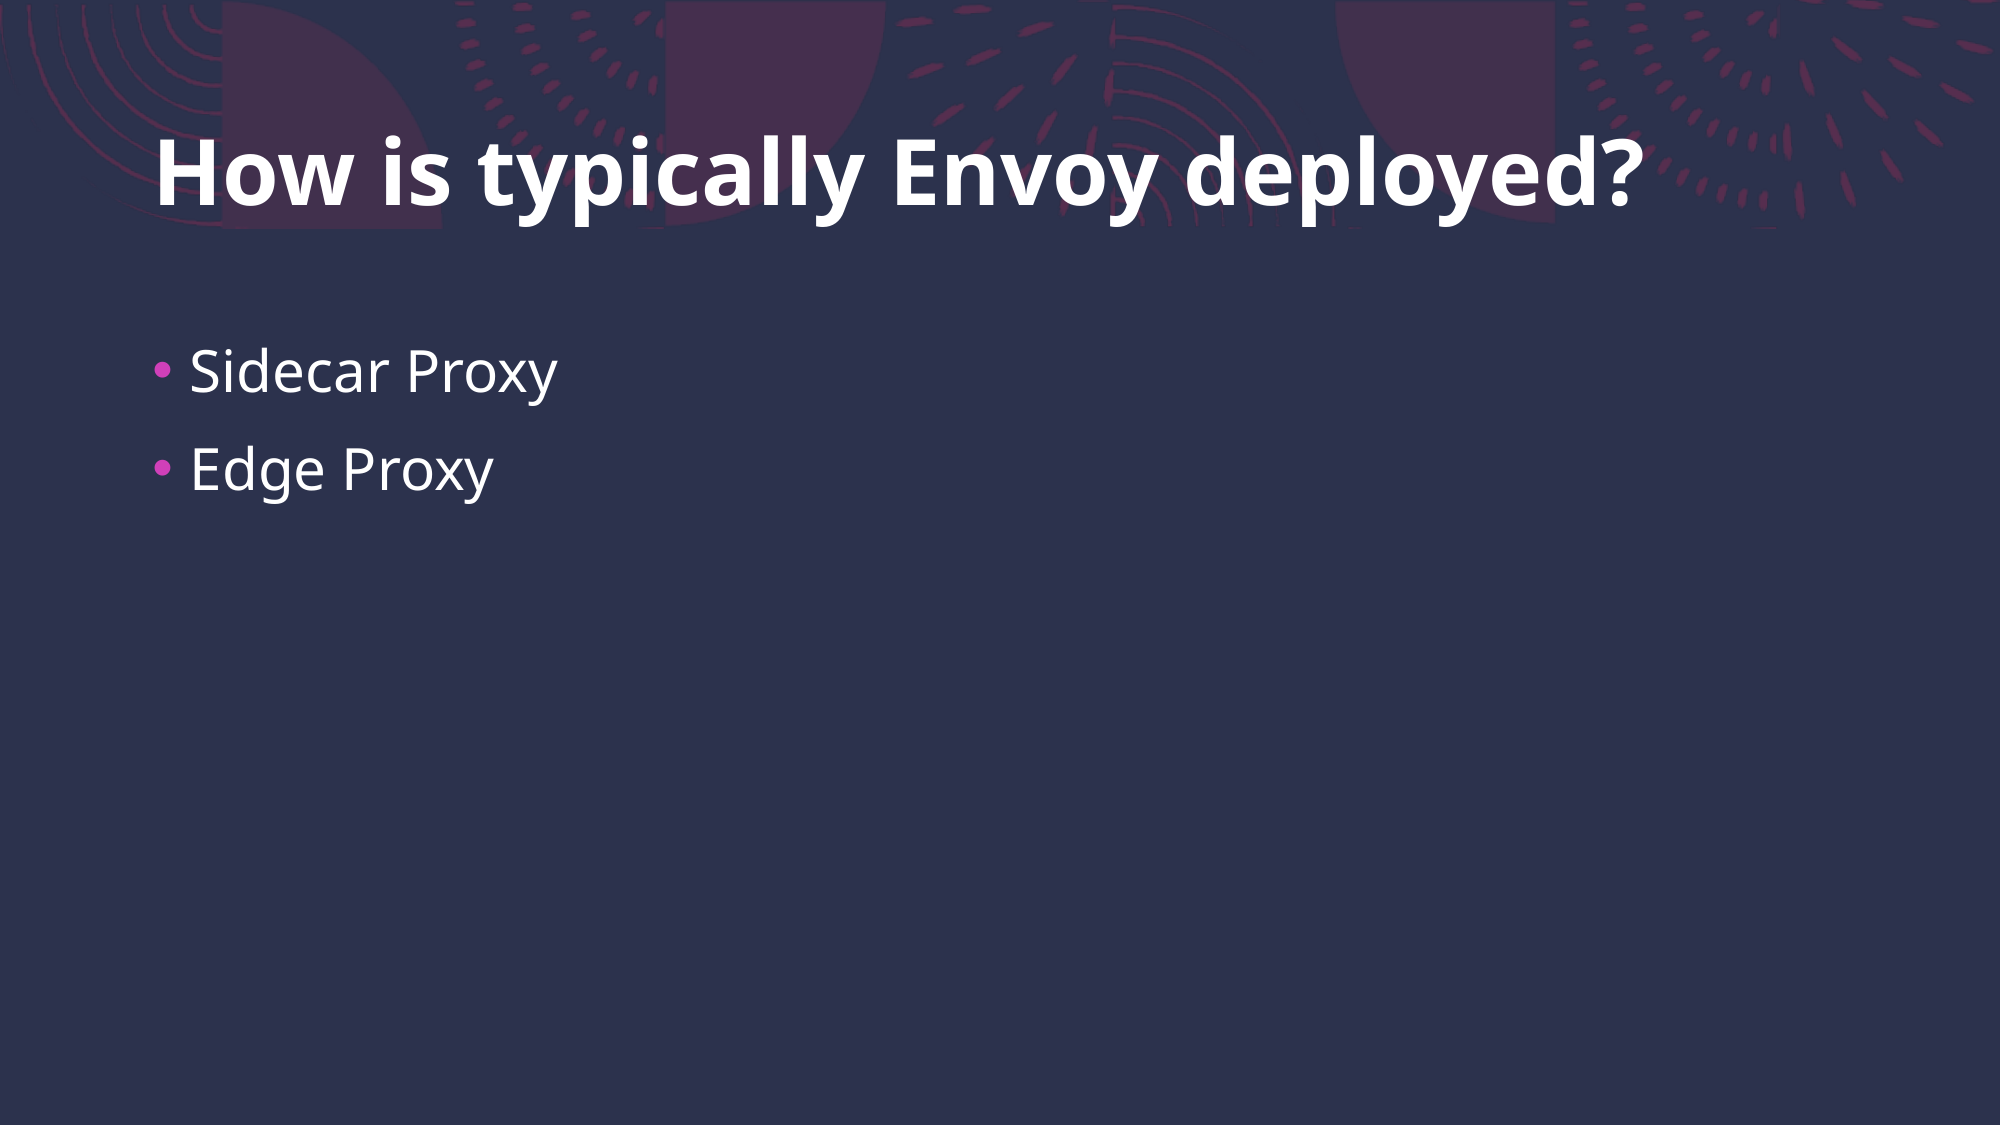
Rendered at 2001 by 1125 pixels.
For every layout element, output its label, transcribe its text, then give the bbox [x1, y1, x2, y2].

list Sidecar Proxy Edge Proxy [137, 319, 1863, 1009]
title How is typically Envoy deployed? [137, 60, 1863, 278]
